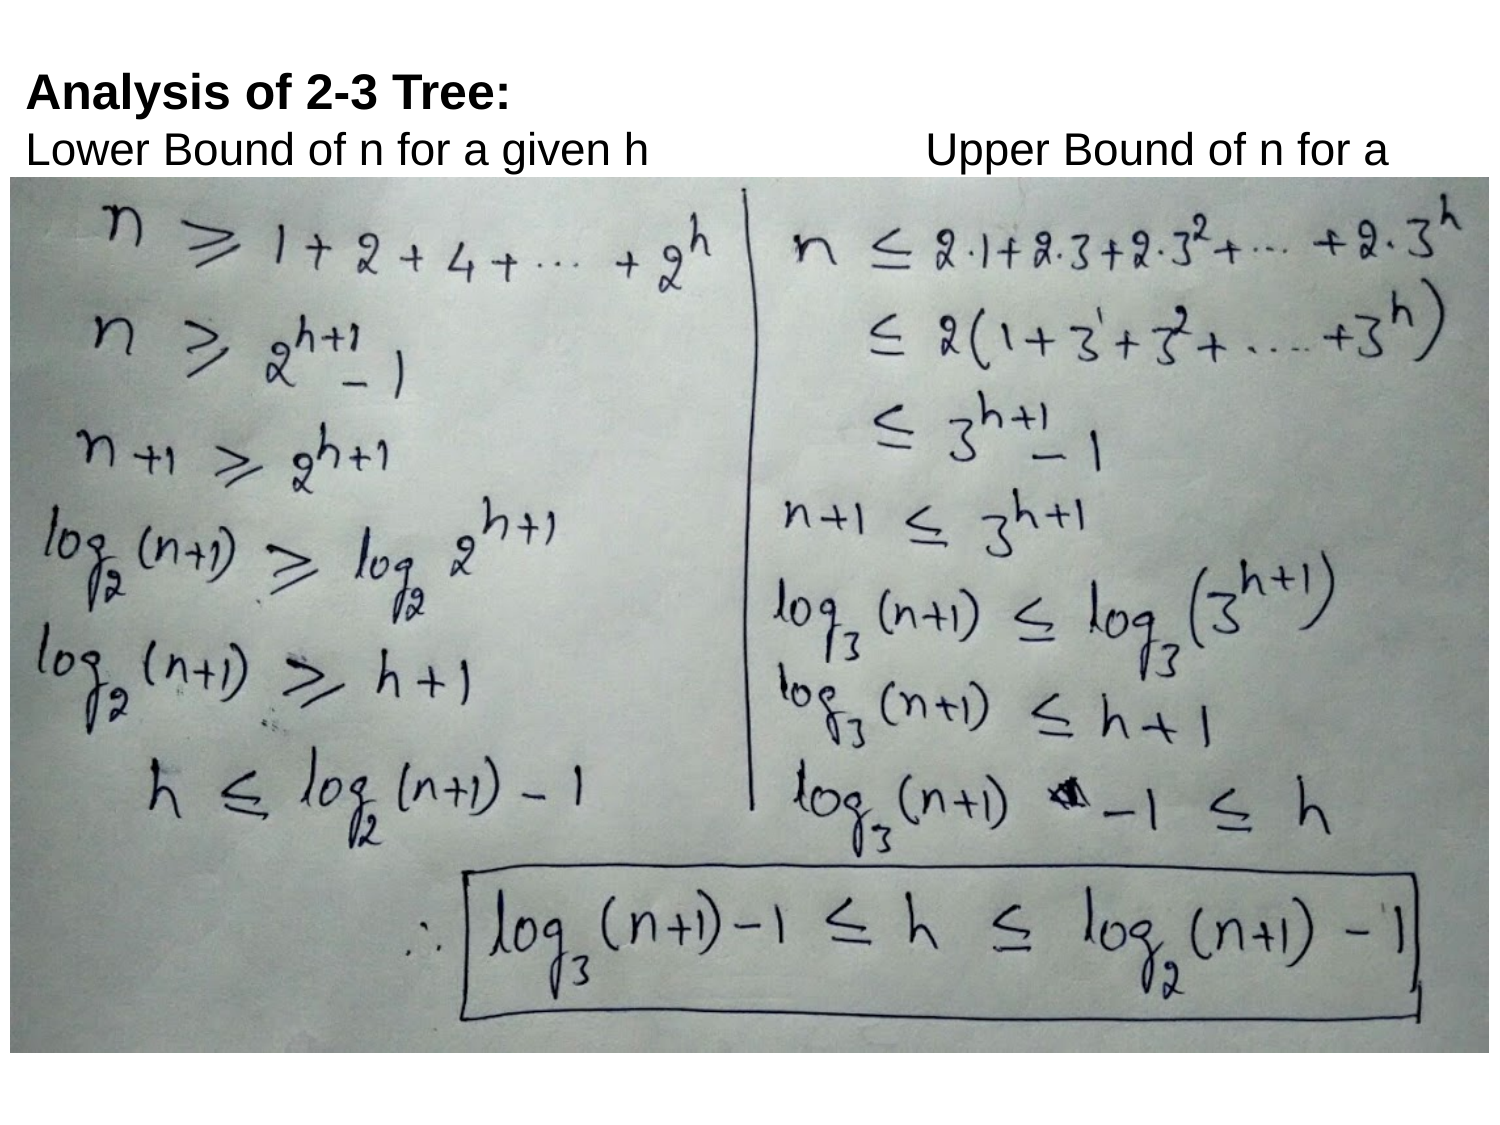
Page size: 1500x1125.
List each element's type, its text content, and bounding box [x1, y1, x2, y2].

picture [10, 177, 1489, 1053]
text_box Analysis of 2-3 Tree: Lower Bound of n for a given h Upper Bound of n for a given h [10, 44, 1489, 176]
